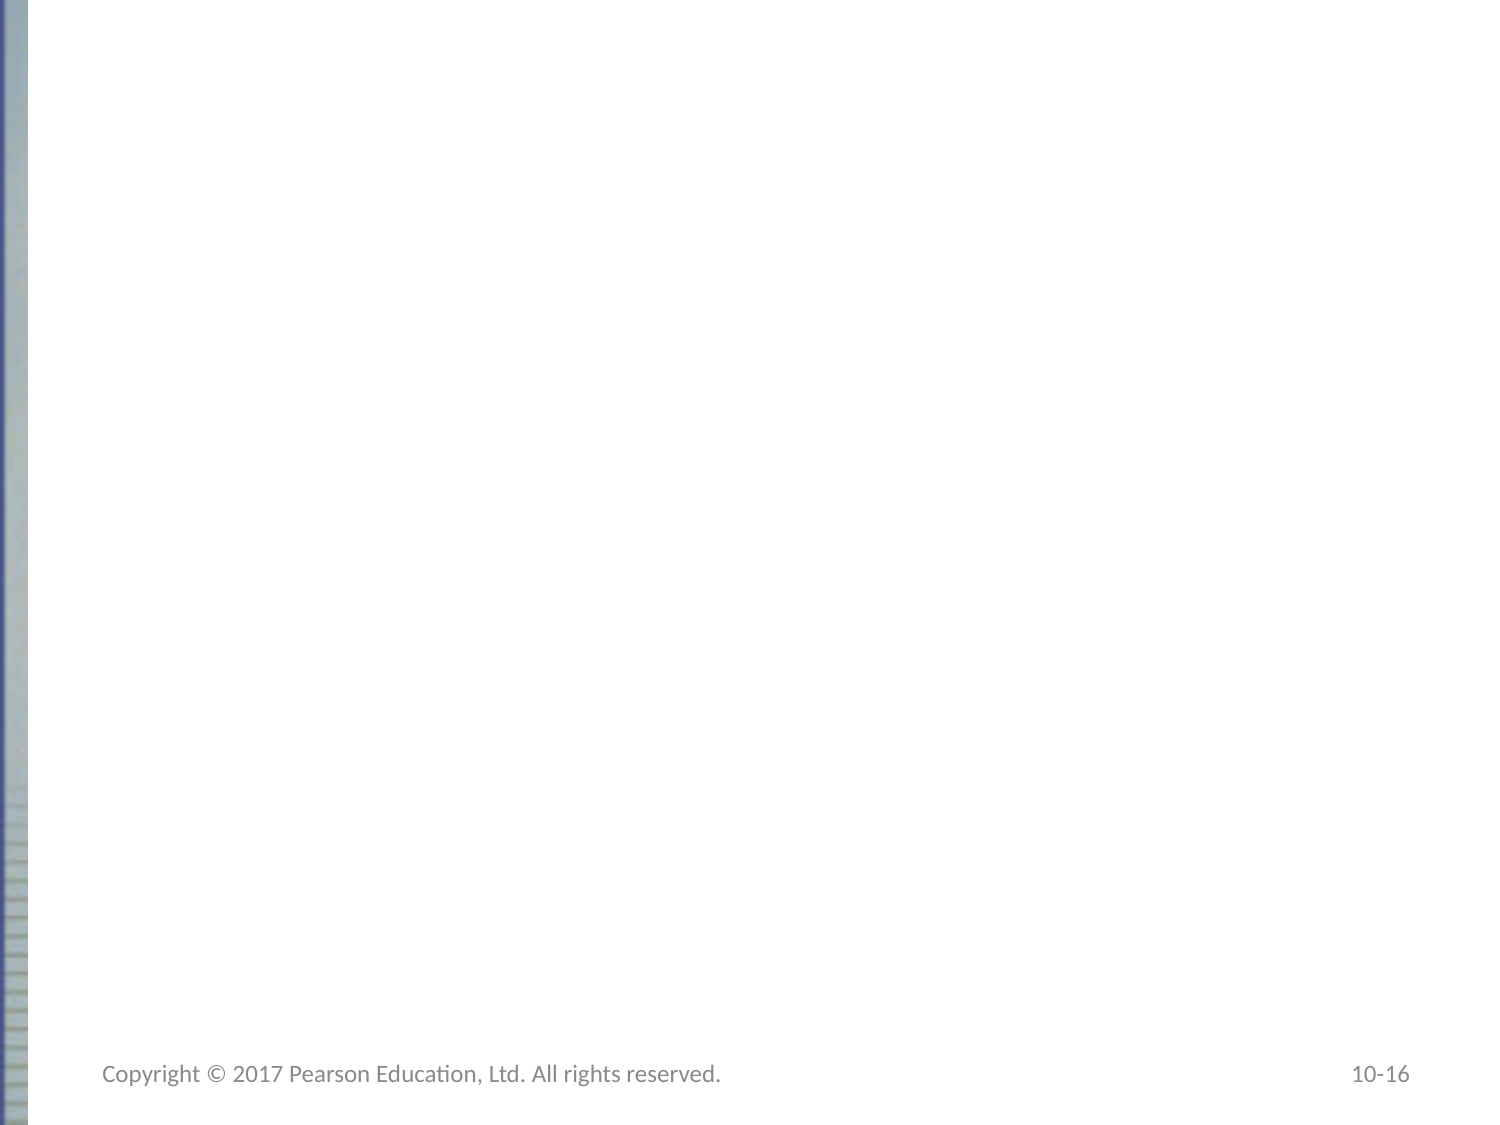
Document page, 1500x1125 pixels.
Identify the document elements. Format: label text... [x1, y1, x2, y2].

footer Copyright © 2017 Pearson Education, Ltd. All rights reserved. [75, 1042, 750, 1103]
slide_number 10-16 [1074, 1042, 1425, 1103]
picture [0, 0, 28, 1125]
